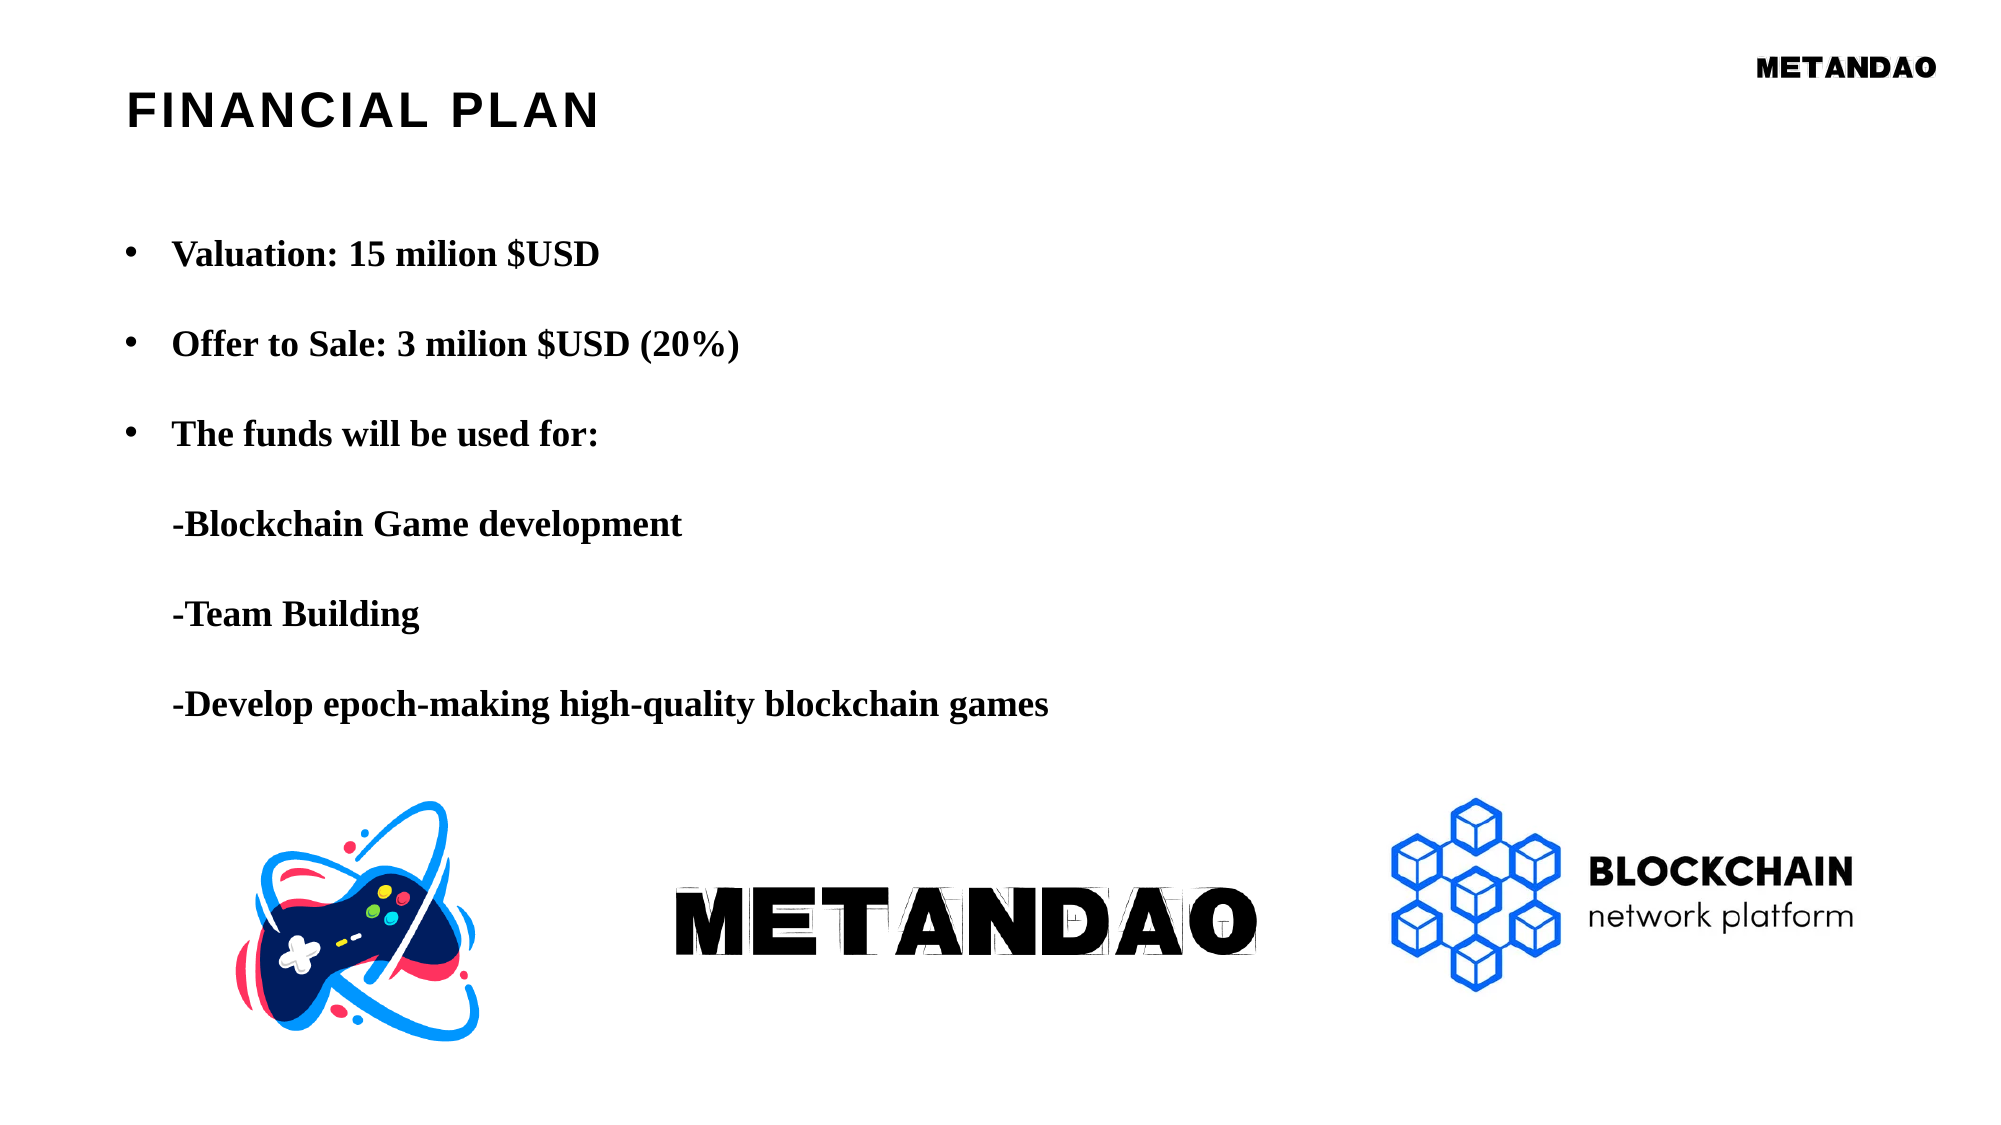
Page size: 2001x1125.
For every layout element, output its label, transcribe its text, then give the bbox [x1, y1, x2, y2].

picture [636, 840, 1299, 1001]
picture [1330, 682, 1898, 1107]
text_box Valuation: 15 milion $USD Offer to Sale: 3 milion $USD (20%) The funds will be used for: -Blockchain Game development -Team Building -Develop epoch-making high-quality blockchain games [109, 221, 1630, 822]
picture [109, 735, 605, 1107]
title FINANCIAL PLAN [109, 71, 1891, 144]
picture [1745, 42, 1949, 92]
